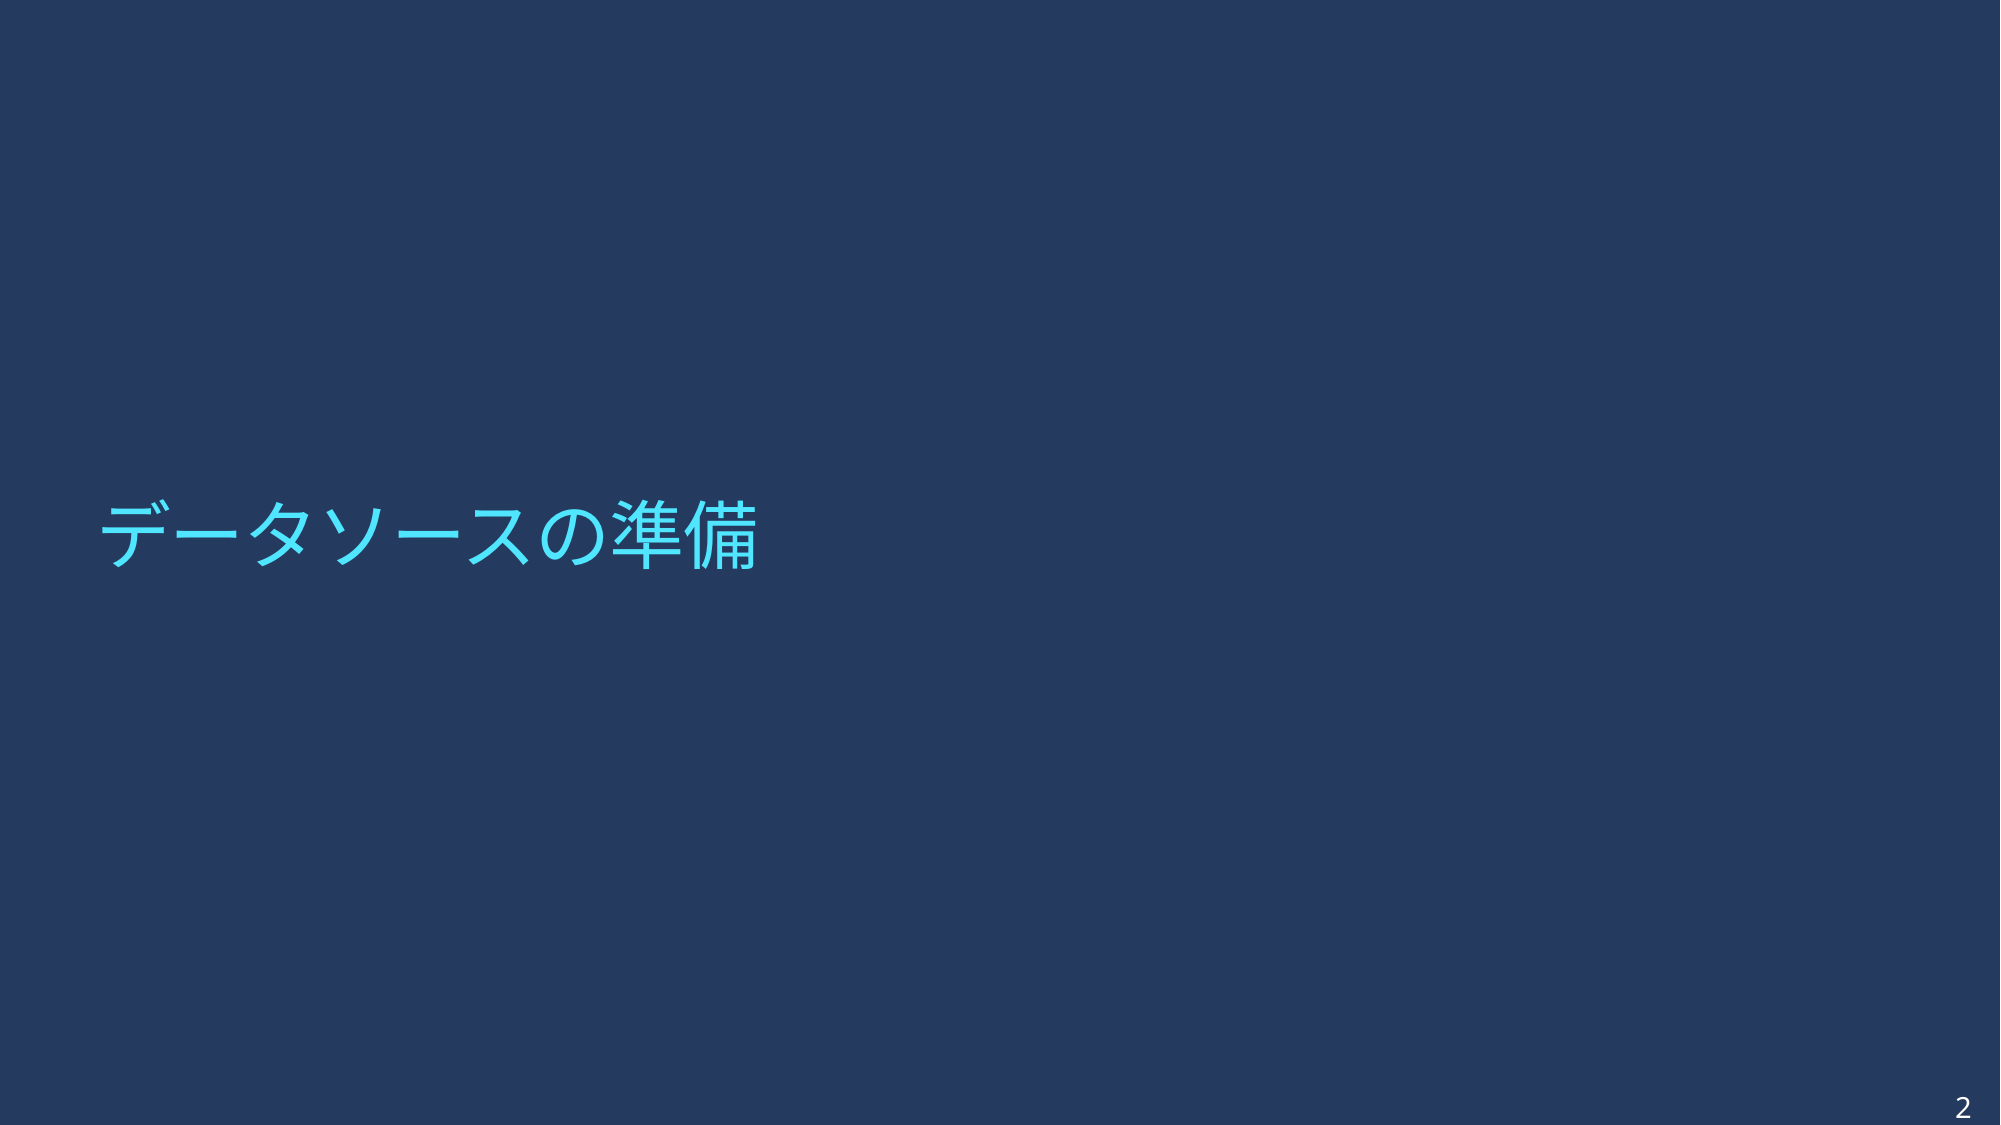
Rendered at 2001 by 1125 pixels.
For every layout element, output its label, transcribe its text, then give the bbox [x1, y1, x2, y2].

title データソースの準備 [96, 498, 1596, 580]
